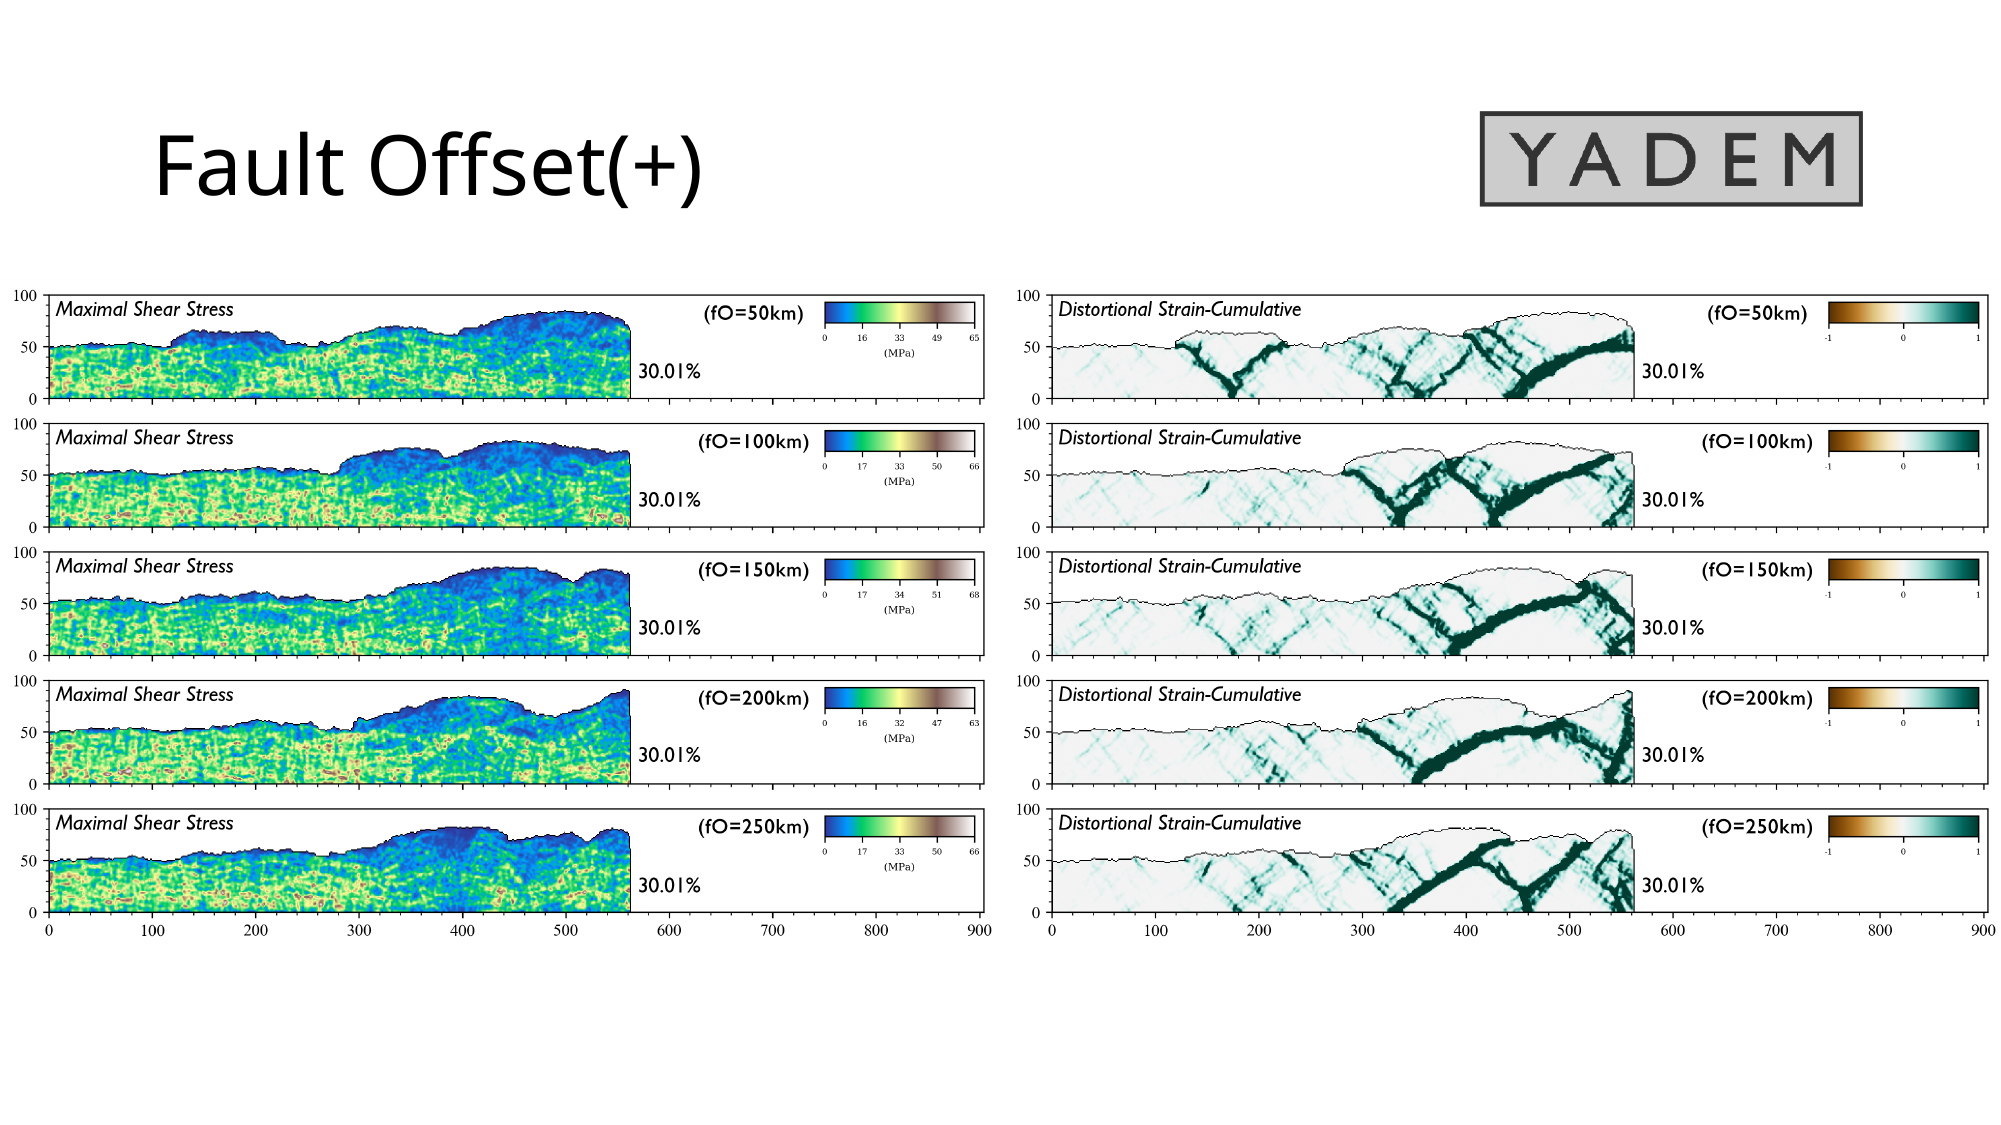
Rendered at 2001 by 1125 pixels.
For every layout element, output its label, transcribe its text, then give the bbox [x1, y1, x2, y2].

title Fault Offset(+) [137, 59, 1863, 277]
picture [0, 277, 2000, 951]
picture [1479, 111, 1863, 207]
